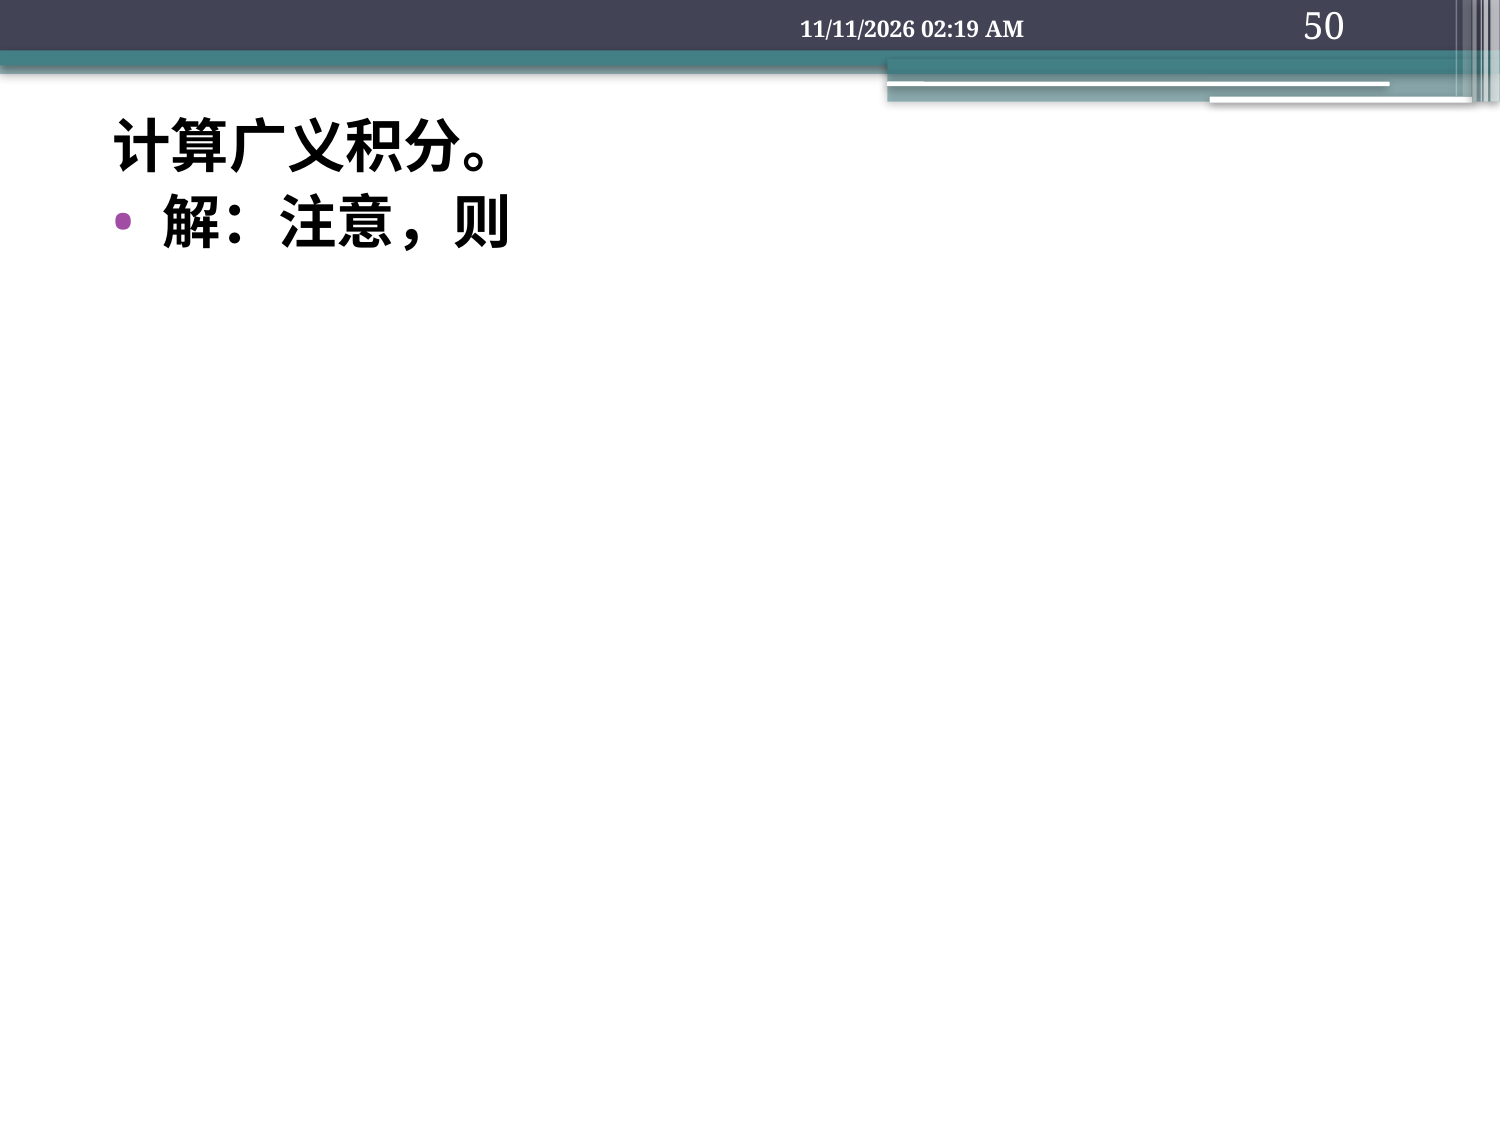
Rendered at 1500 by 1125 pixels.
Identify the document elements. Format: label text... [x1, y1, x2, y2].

slide_number 50 [1187, 0, 1360, 61]
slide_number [785, 7, 1167, 83]
